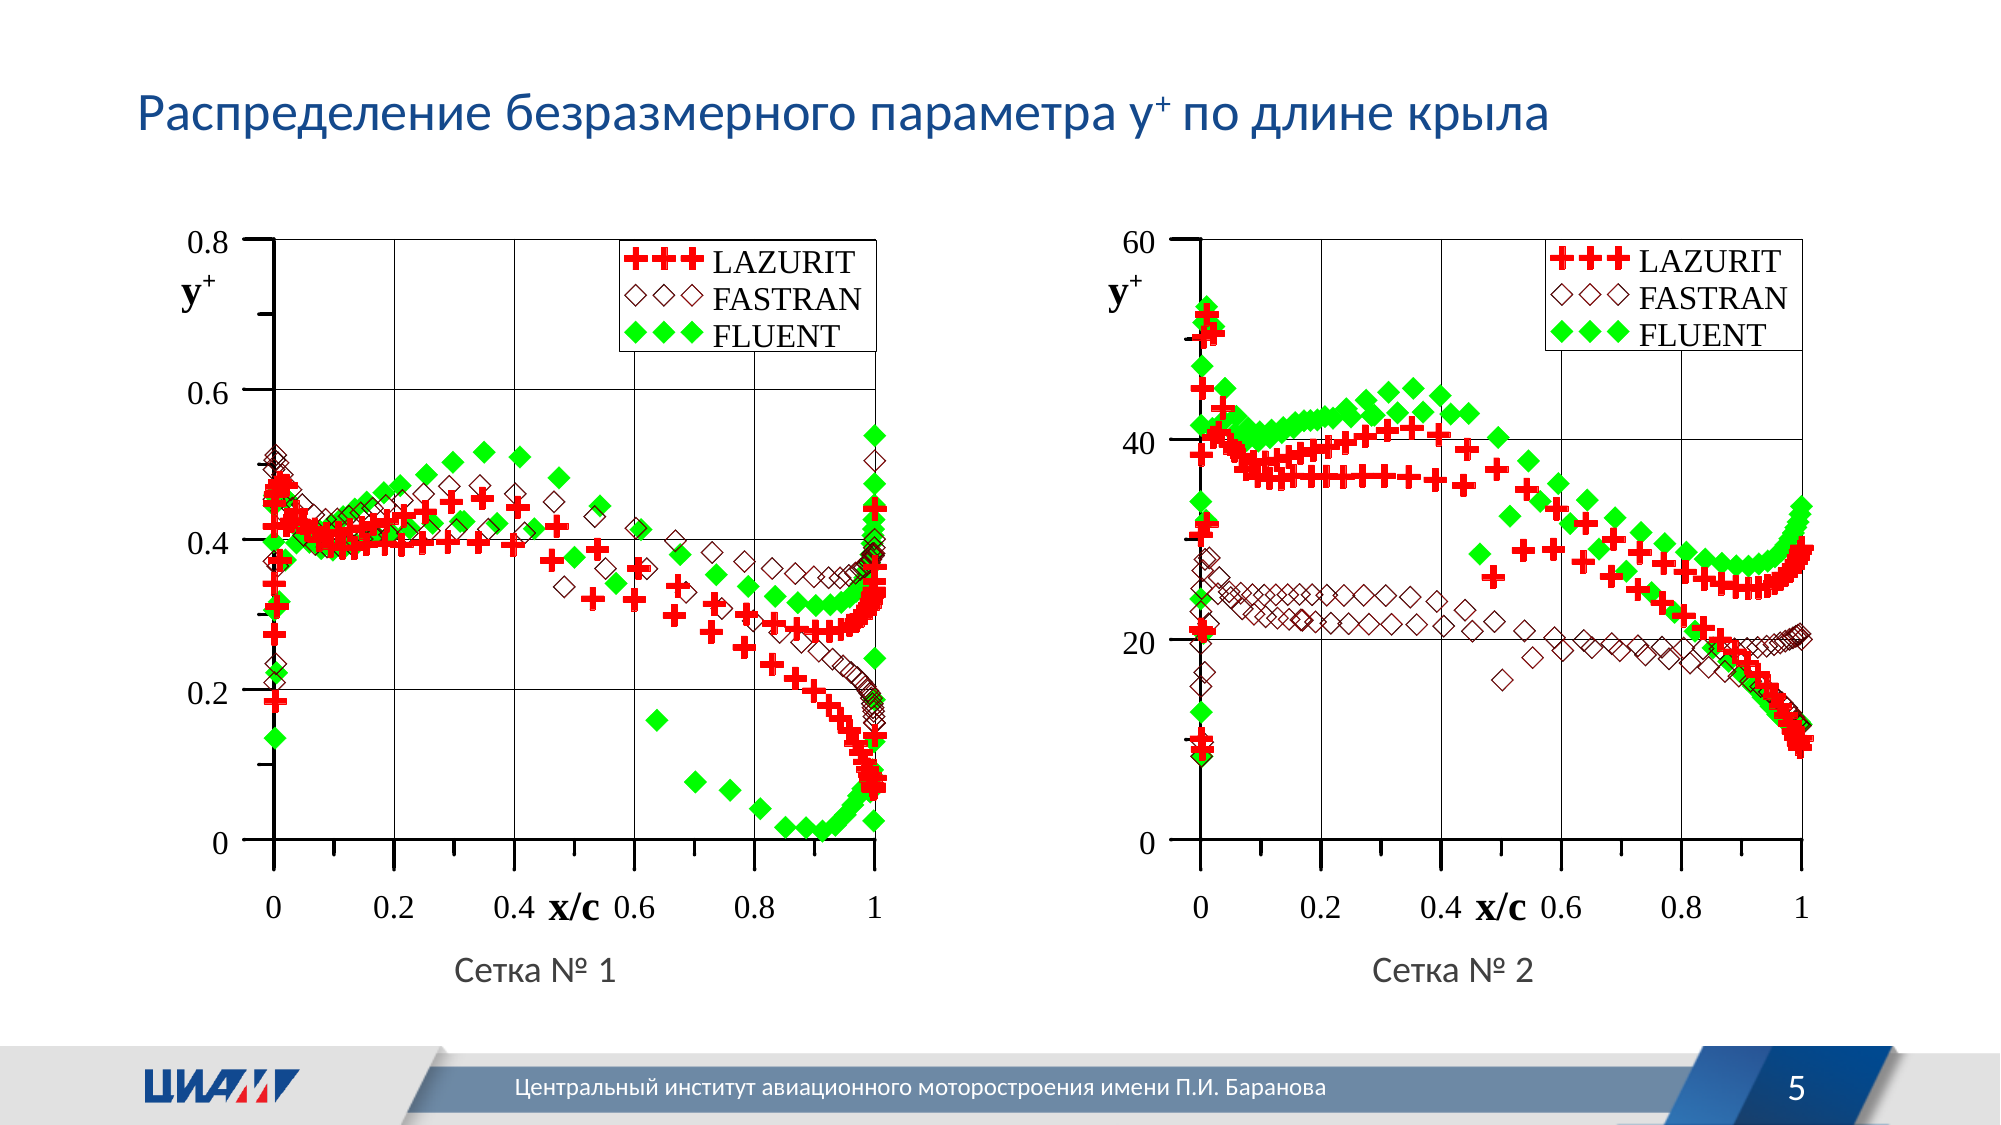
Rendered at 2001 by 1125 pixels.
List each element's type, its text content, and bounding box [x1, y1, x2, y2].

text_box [1108, 220, 1819, 925]
text_box Сетка № 1 [439, 938, 632, 998]
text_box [181, 220, 892, 925]
text_box Сетка № 2 [1357, 938, 1550, 998]
text_box 5 [1772, 1055, 1846, 1116]
text_box Распределение безразмерного параметра у+ по длине крыла [122, 62, 1960, 149]
picture [0, 1046, 2000, 1125]
